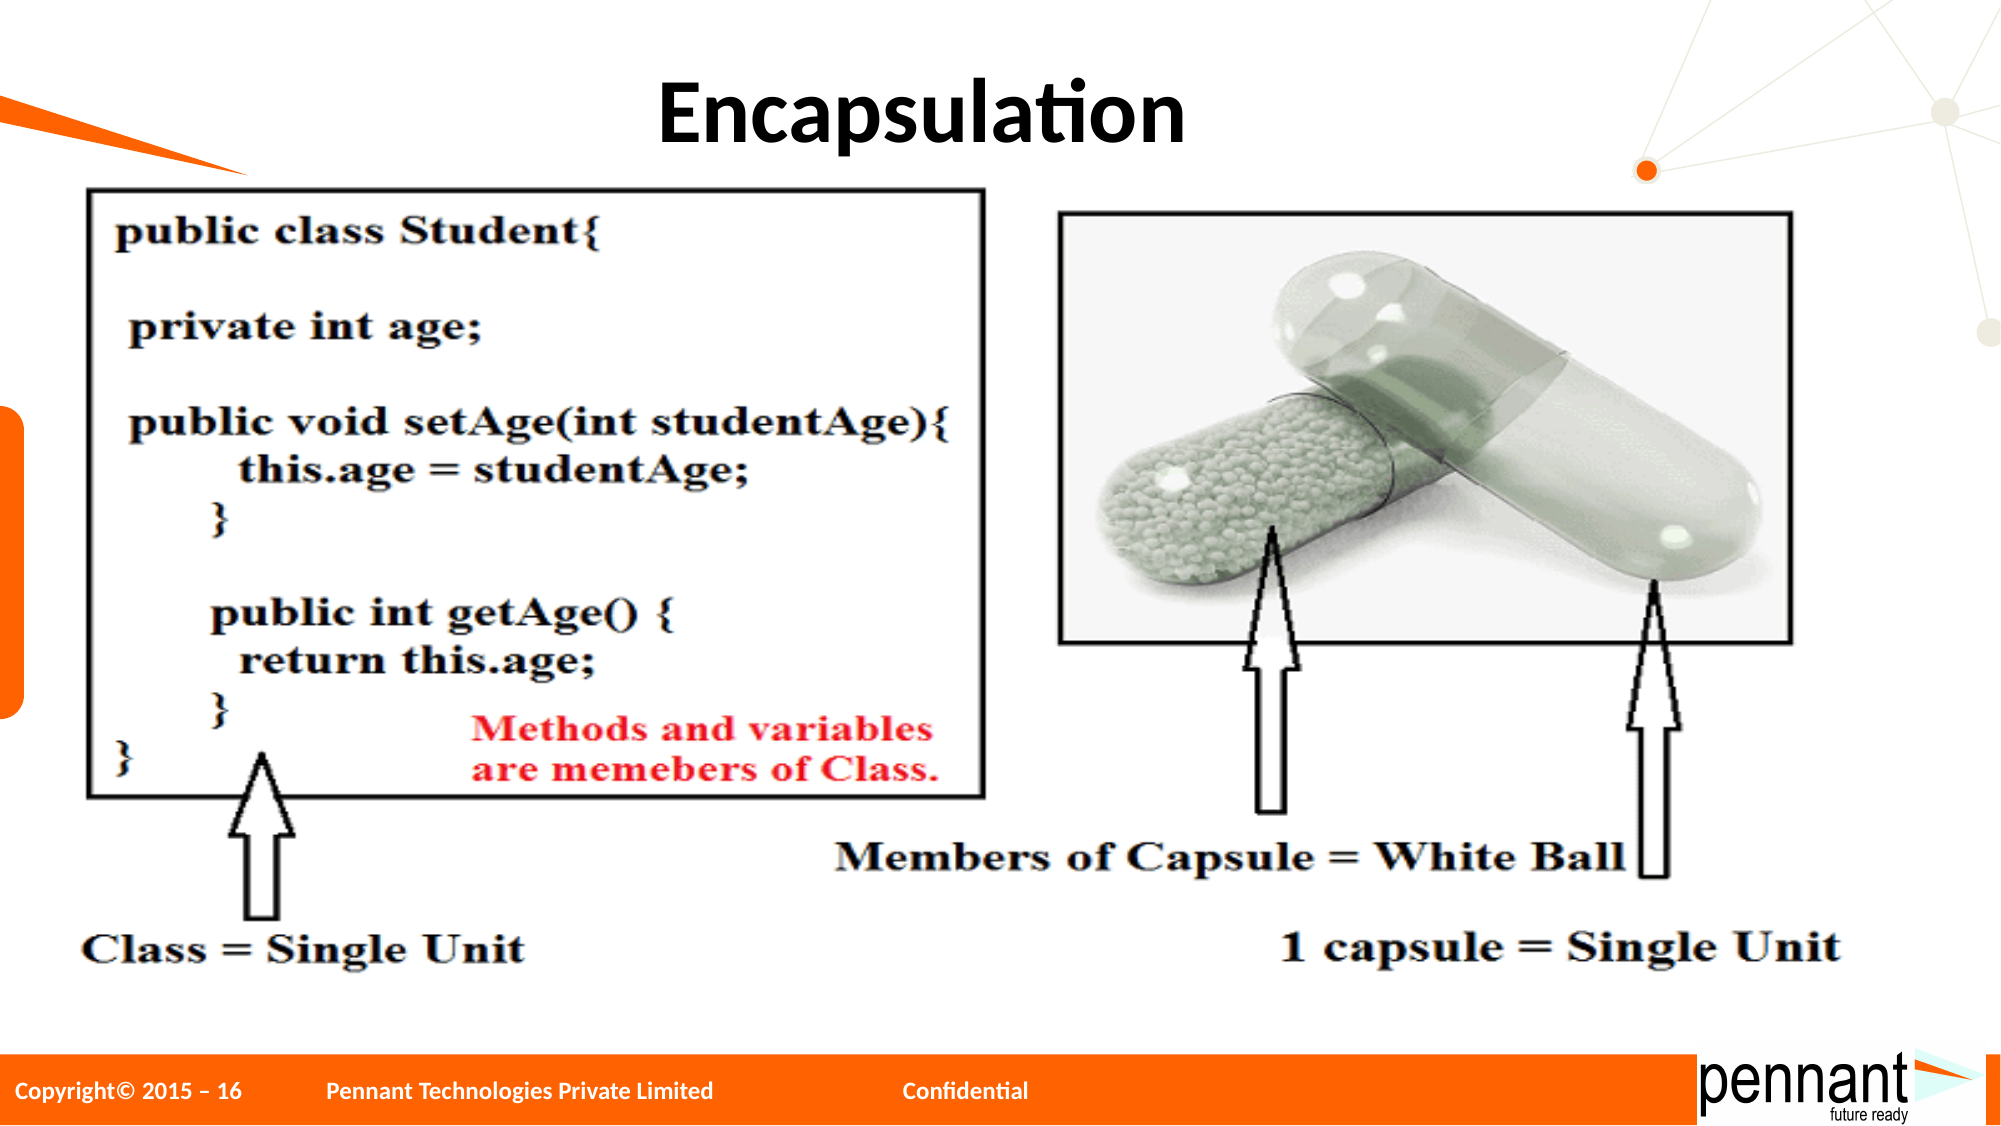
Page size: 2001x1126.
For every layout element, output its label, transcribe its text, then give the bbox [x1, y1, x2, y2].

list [77, 184, 1856, 1006]
picture [1697, 1040, 1986, 1126]
title Encapsulation [99, 44, 1745, 168]
